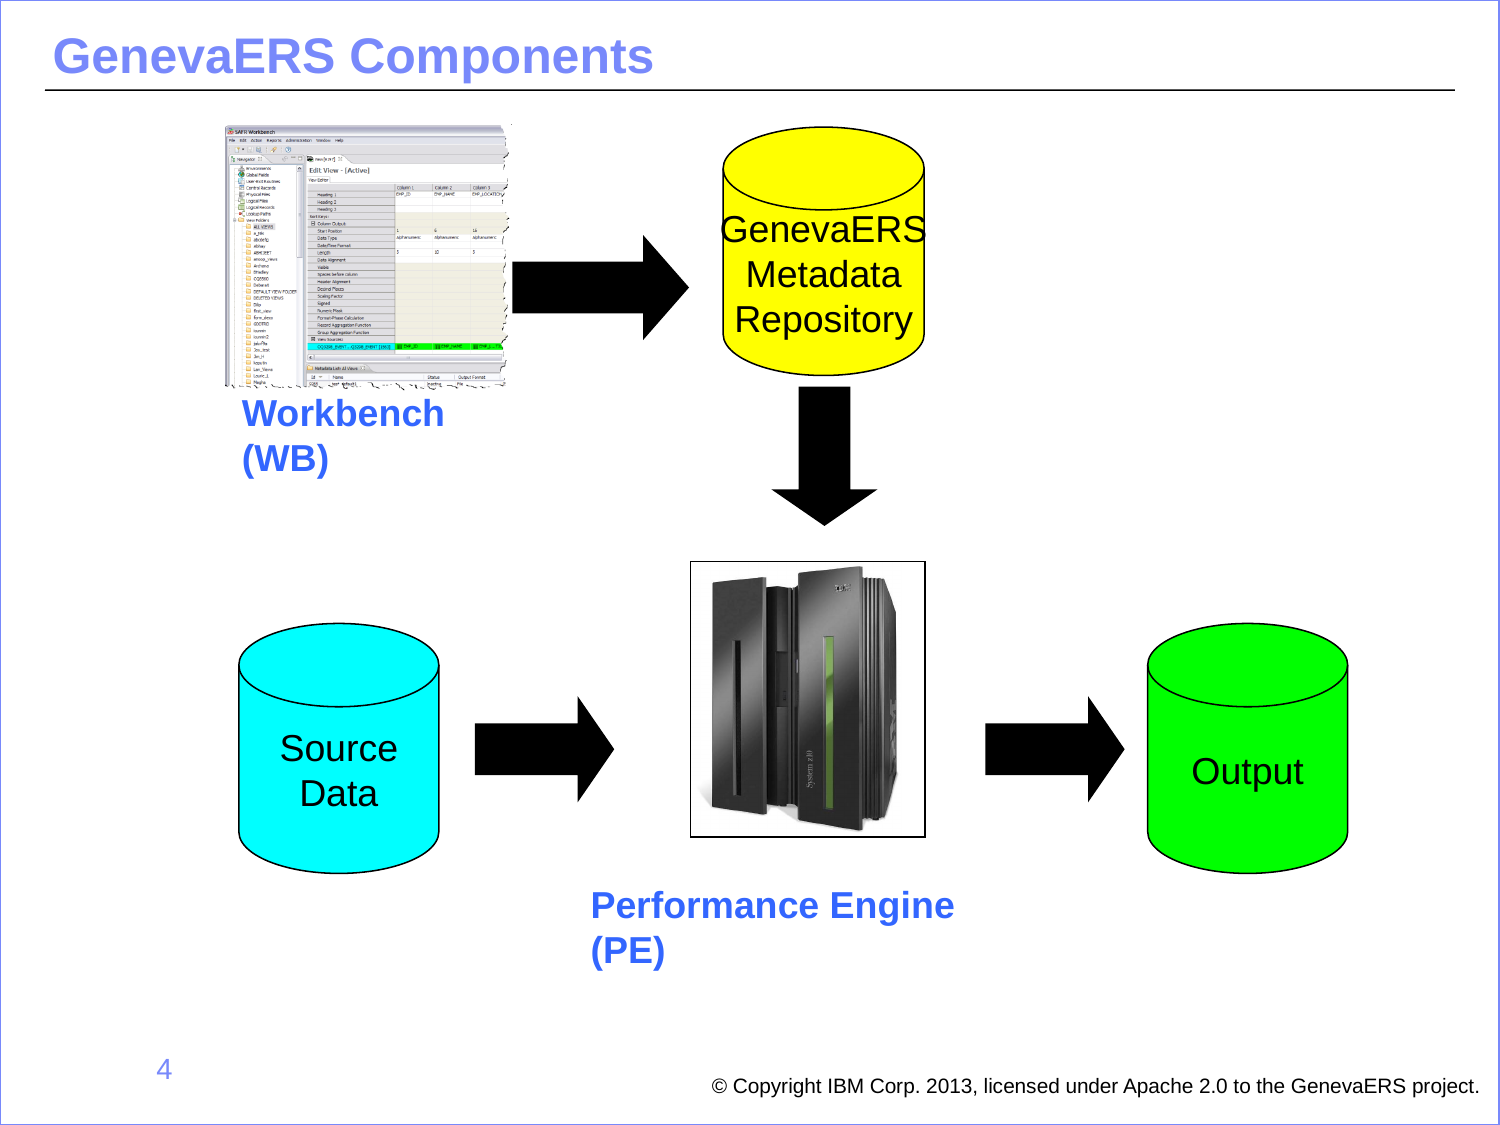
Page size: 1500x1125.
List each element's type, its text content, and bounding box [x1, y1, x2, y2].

slide_number 4 [37, 1046, 188, 1125]
text_box Output [1147, 623, 1348, 874]
text_box [774, 387, 875, 525]
text_box [516, 237, 688, 338]
text_box GenevaERS Metadata Repository [723, 127, 925, 376]
title GenevaERS Components [37, 22, 1321, 113]
text_box [475, 699, 613, 800]
text_box Workbench (WB) [227, 381, 548, 487]
text_box [986, 699, 1124, 800]
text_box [691, 561, 925, 837]
text_box Performance Engine (PE) [575, 873, 1049, 979]
picture [224, 124, 512, 393]
text_box Source Data [238, 623, 439, 874]
